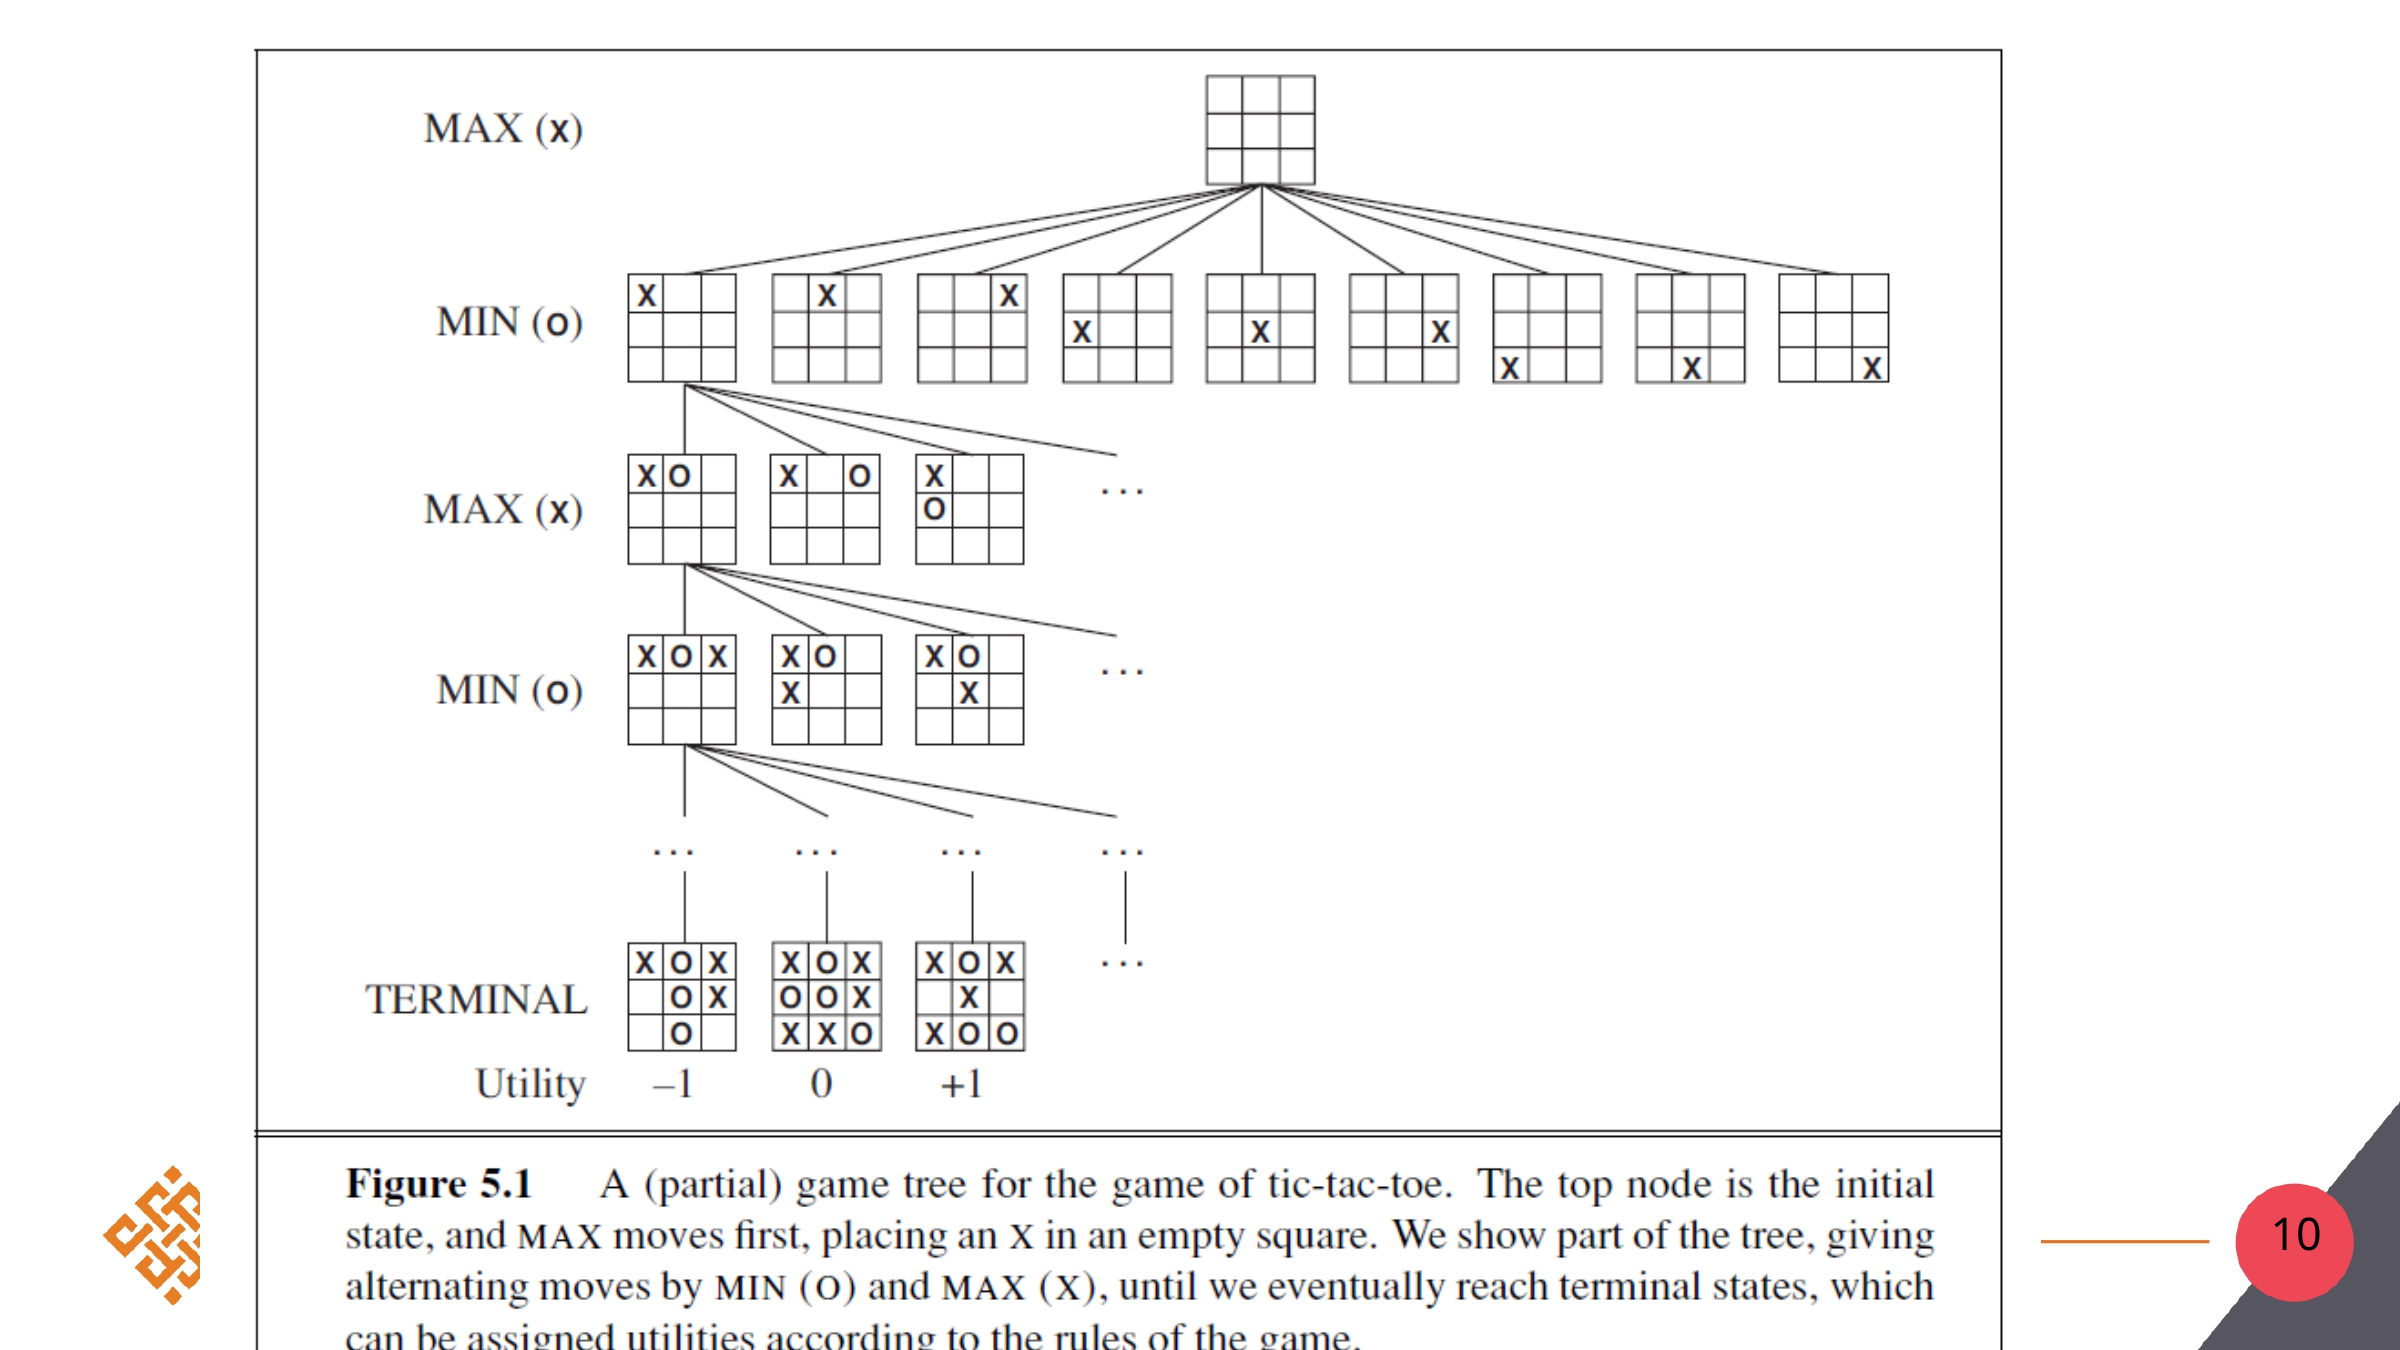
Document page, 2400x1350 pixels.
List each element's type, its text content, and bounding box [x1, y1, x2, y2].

slide_number 10 [2237, 1200, 2355, 1272]
picture [0, 0, 2400, 1350]
